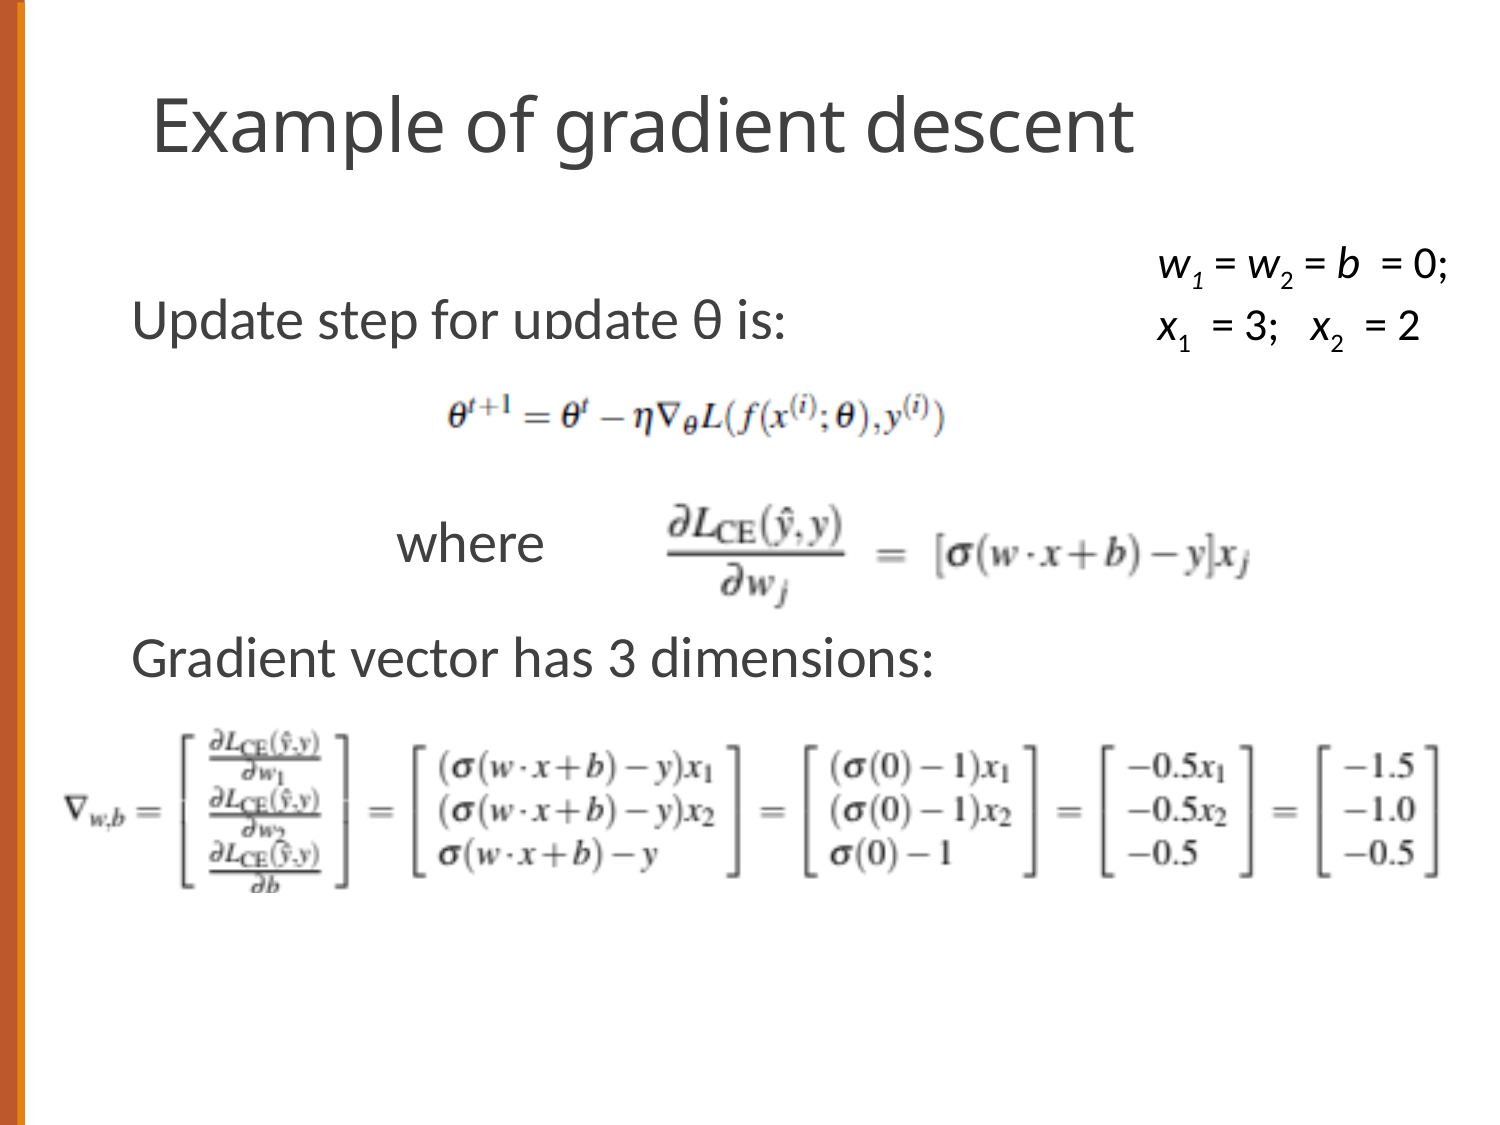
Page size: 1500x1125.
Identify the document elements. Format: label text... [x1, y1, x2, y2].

picture [664, 491, 1251, 610]
picture [56, 721, 1444, 893]
list Update step for update θ is: where Gradient vector has 3 dimensions: [131, 281, 1369, 718]
title Example of gradient descent [135, 26, 1373, 175]
picture [407, 338, 1040, 463]
text_box w1 = w2 = b = 0; x1 = 3; x2 = 2 [1029, 224, 1500, 425]
